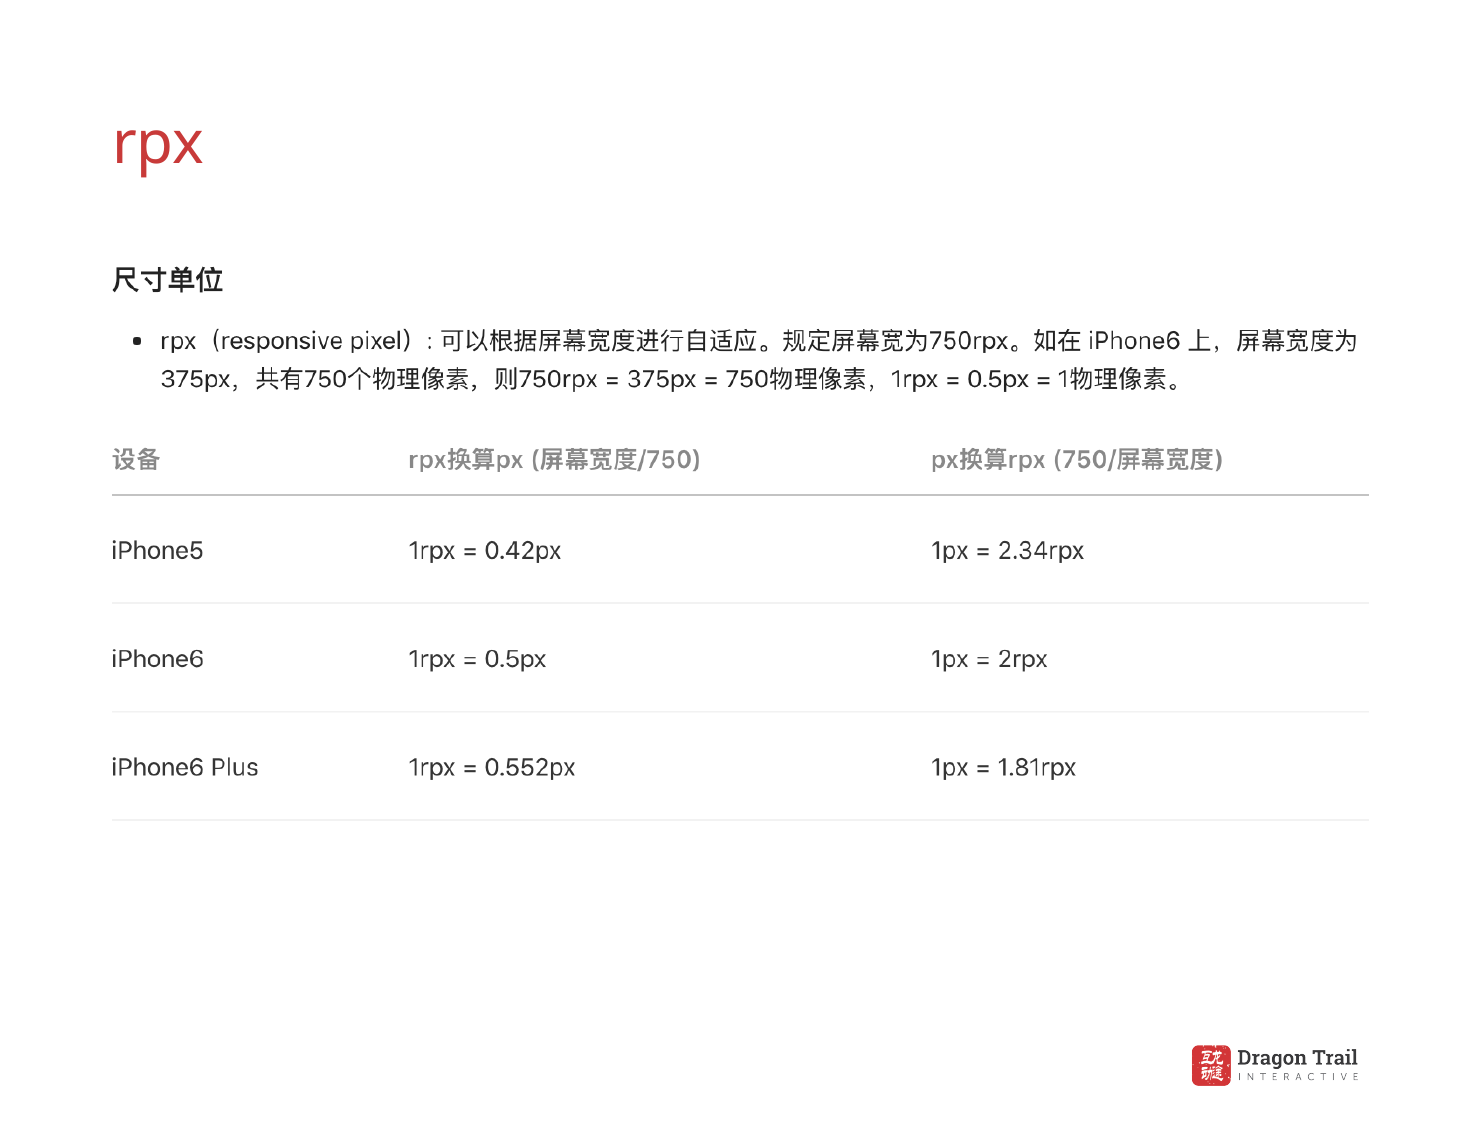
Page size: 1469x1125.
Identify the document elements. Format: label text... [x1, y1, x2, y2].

picture [85, 233, 1416, 838]
text_box rpx [103, 80, 1365, 184]
text_box [1191, 1044, 1358, 1086]
